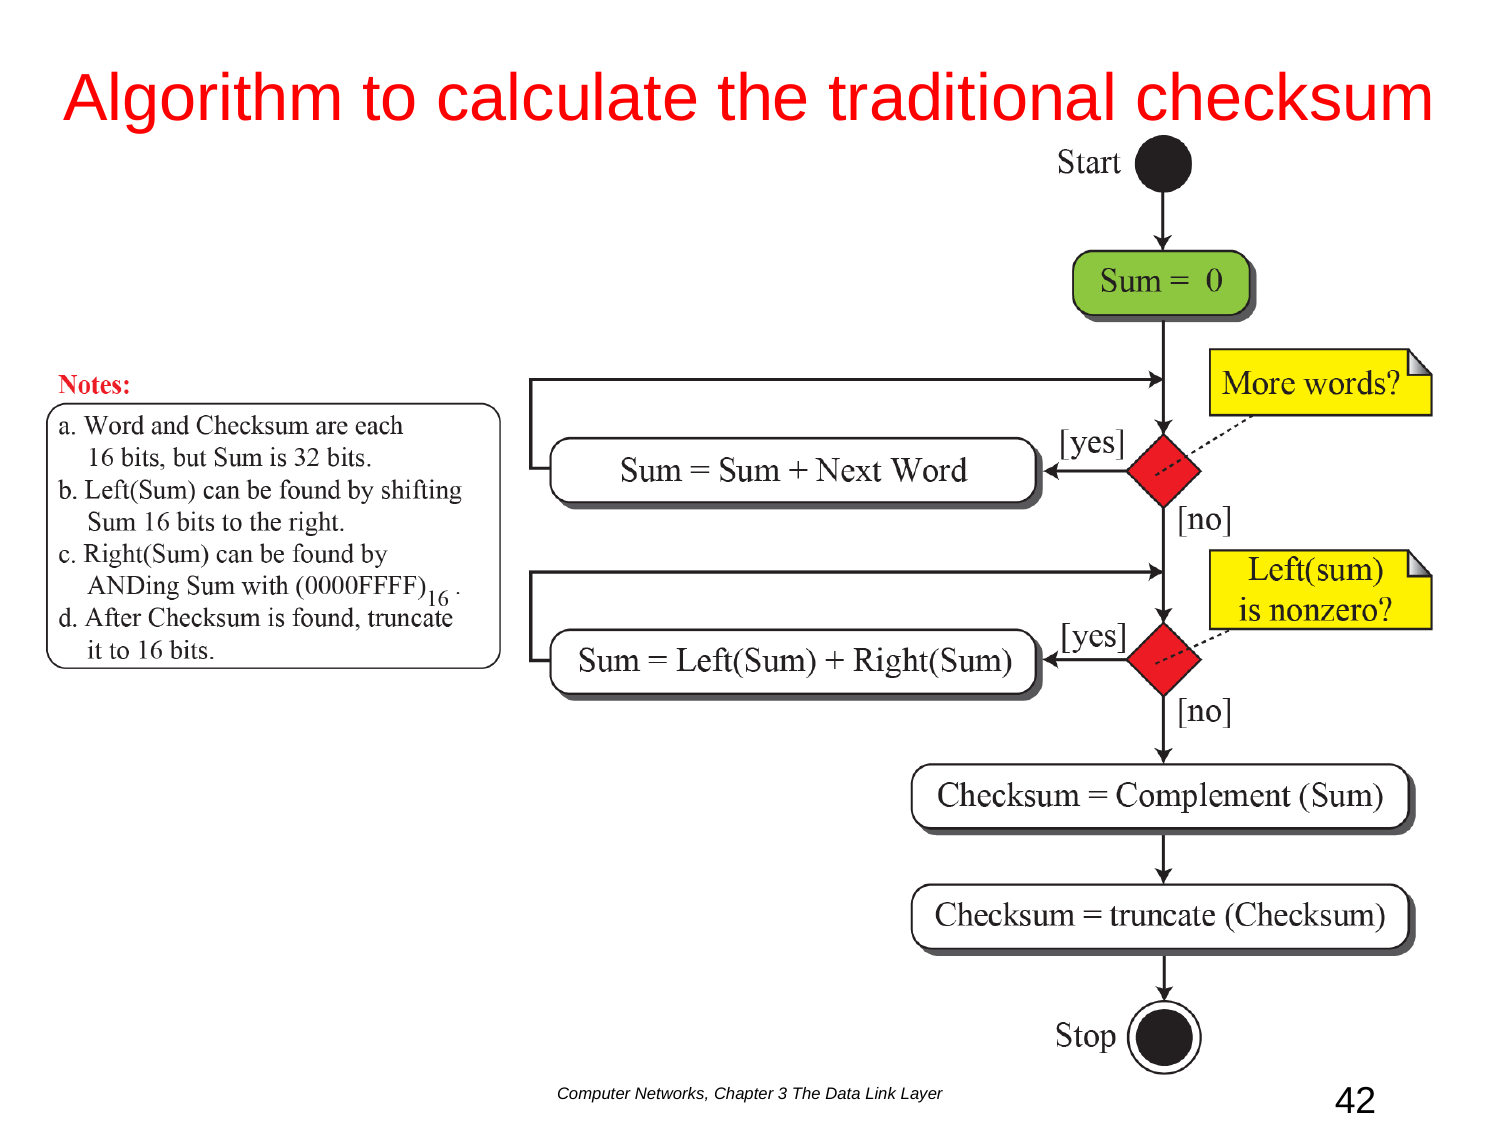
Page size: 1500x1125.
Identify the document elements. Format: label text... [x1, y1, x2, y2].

title Algorithm to calculate the traditional checksum [0, 0, 1500, 188]
footer Computer Networks, Chapter 3 The Data Link Layer [0, 1074, 1500, 1125]
picture [45, 371, 501, 670]
picture [529, 135, 1434, 1076]
